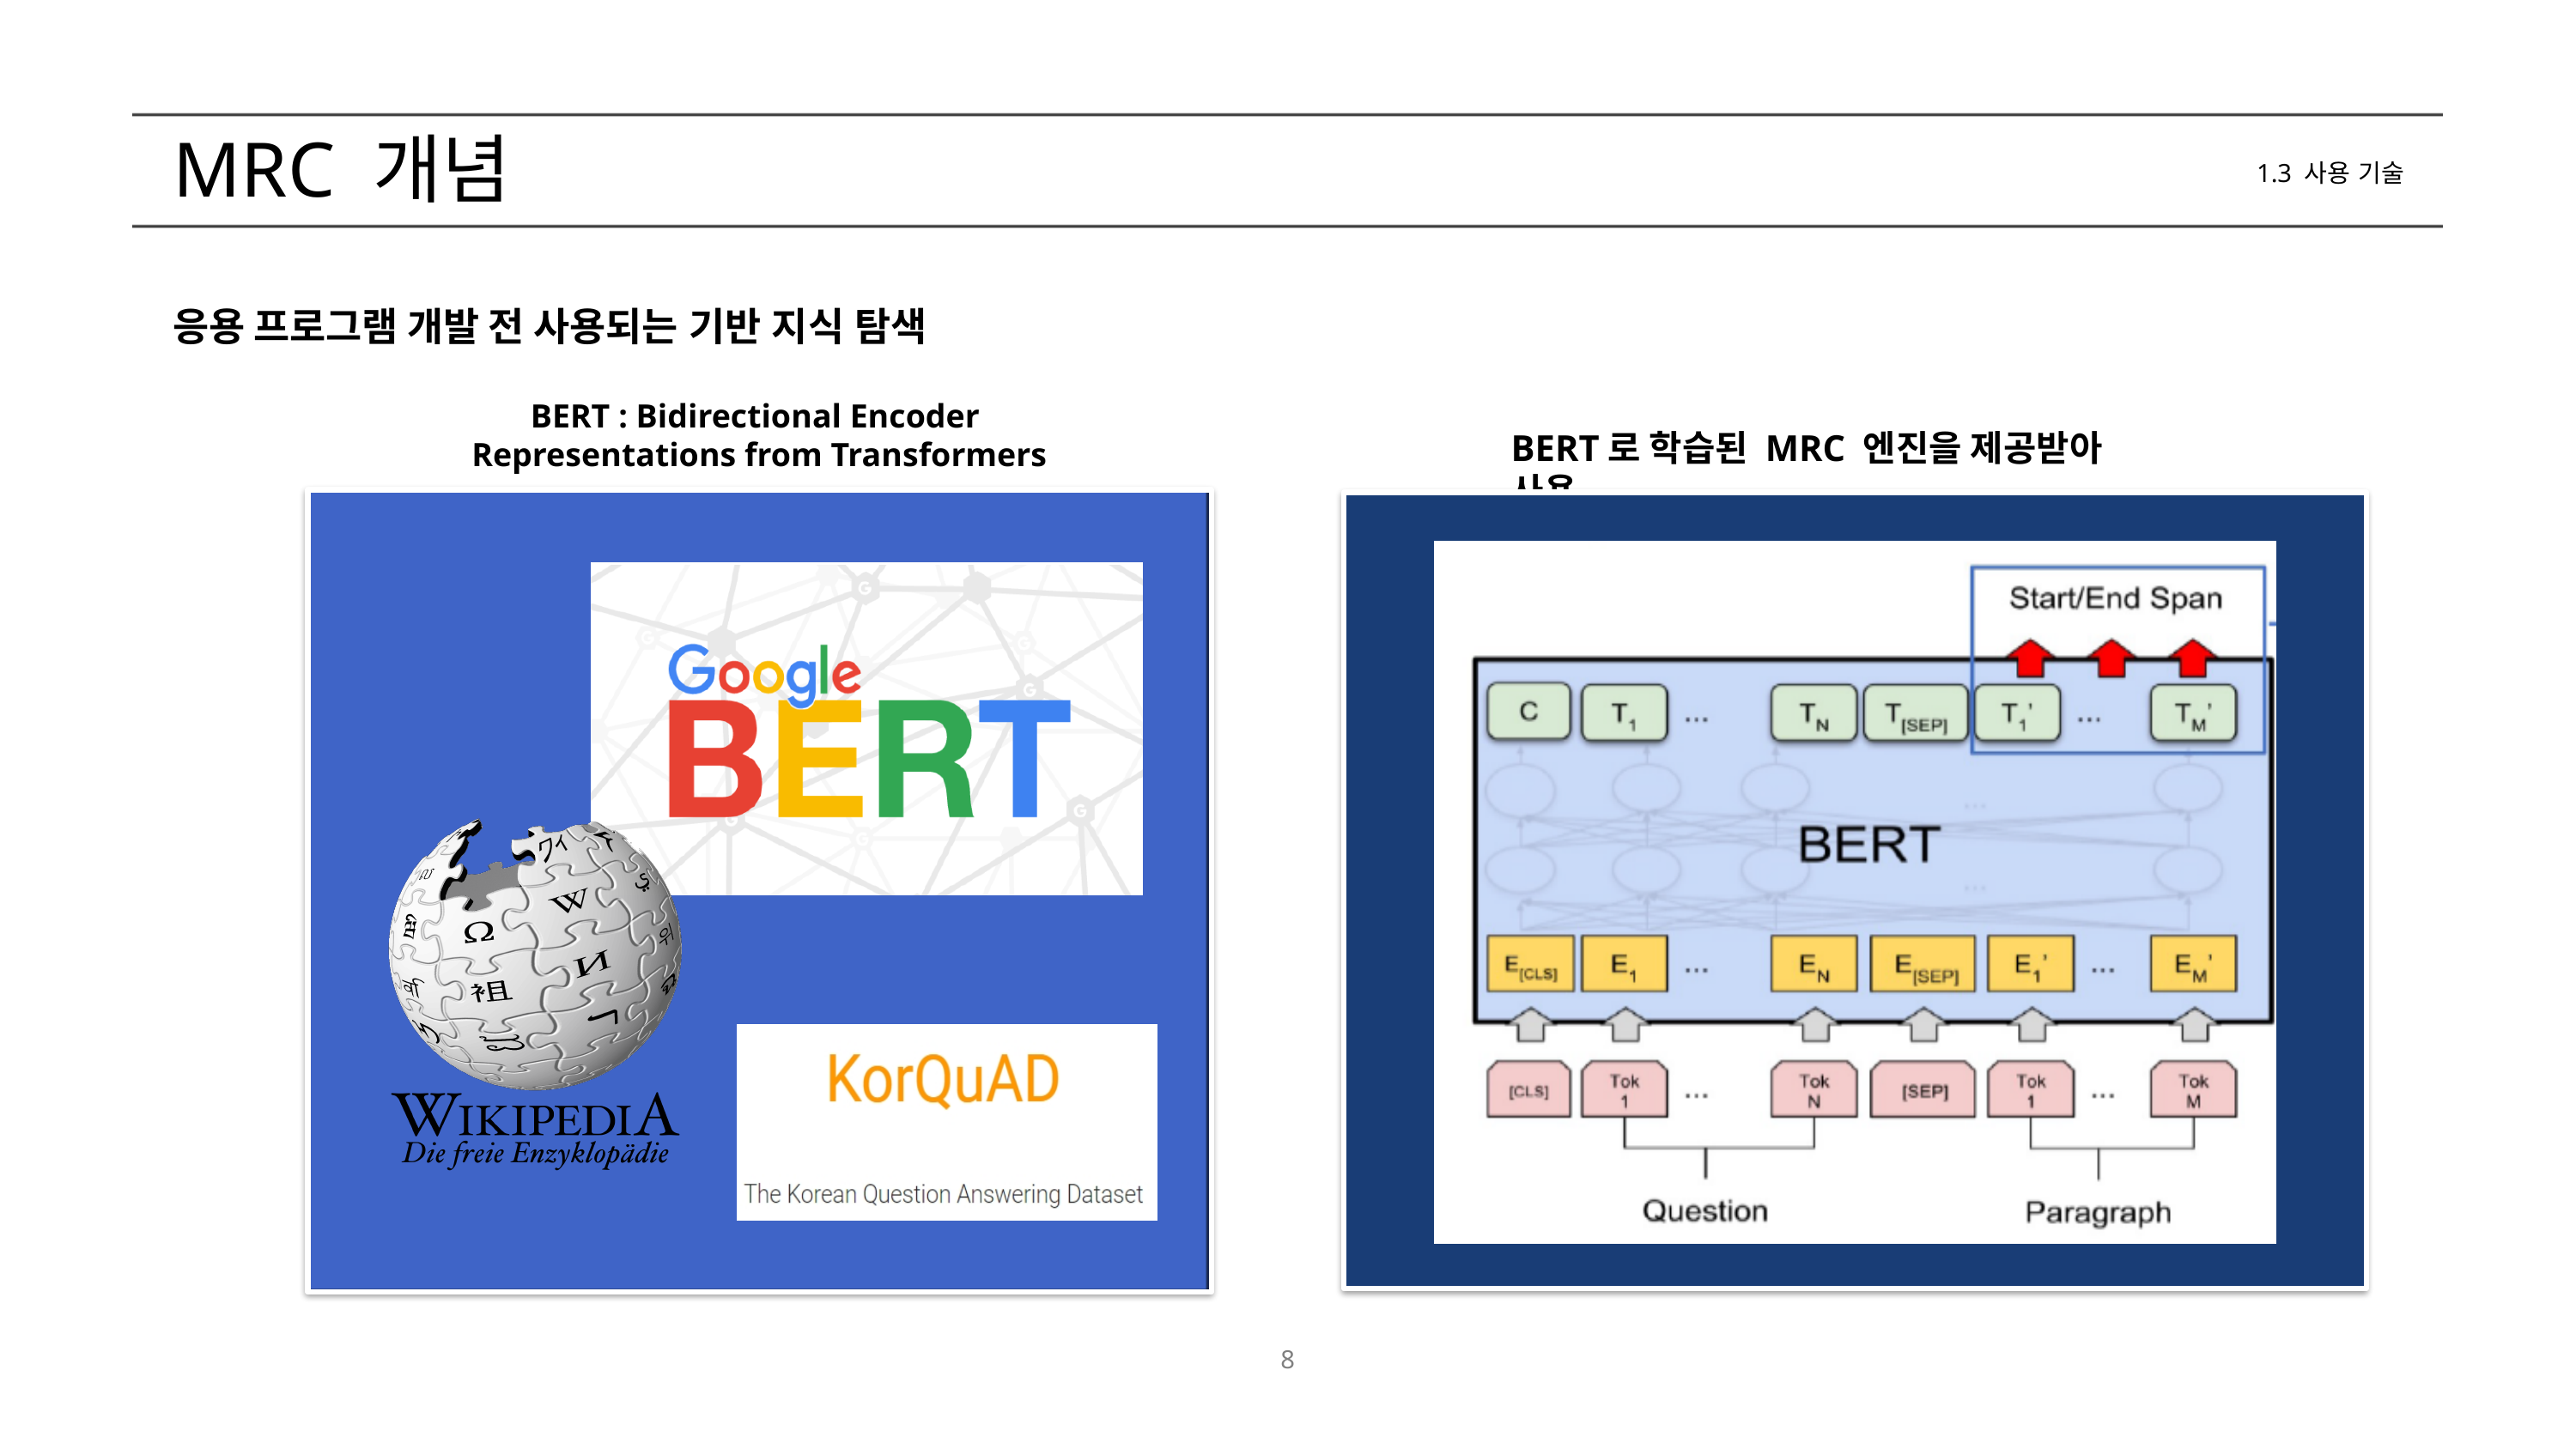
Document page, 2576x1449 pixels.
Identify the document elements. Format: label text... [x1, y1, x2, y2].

text_box 응용 프로그램 개발 전 사용되는 기반 지식 탐색 [153, 291, 1388, 359]
picture [386, 562, 1144, 1171]
picture [132, 111, 2444, 120]
text_box [1341, 489, 2369, 1291]
text_box 8 [1253, 1337, 1322, 1380]
picture [132, 222, 2444, 232]
picture [1433, 541, 2276, 1245]
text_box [310, 492, 1210, 1290]
text_box BERT : Bidirectional Encoder Representations from Transformers [268, 386, 1251, 483]
text_box MRC 개념 [153, 130, 1058, 221]
text_box 1.3 사용 기술 [2244, 150, 2417, 194]
picture [737, 1024, 1157, 1221]
text_box BERT로 학습된 MRC 엔진을 제공받아 사용 [1492, 415, 2163, 488]
